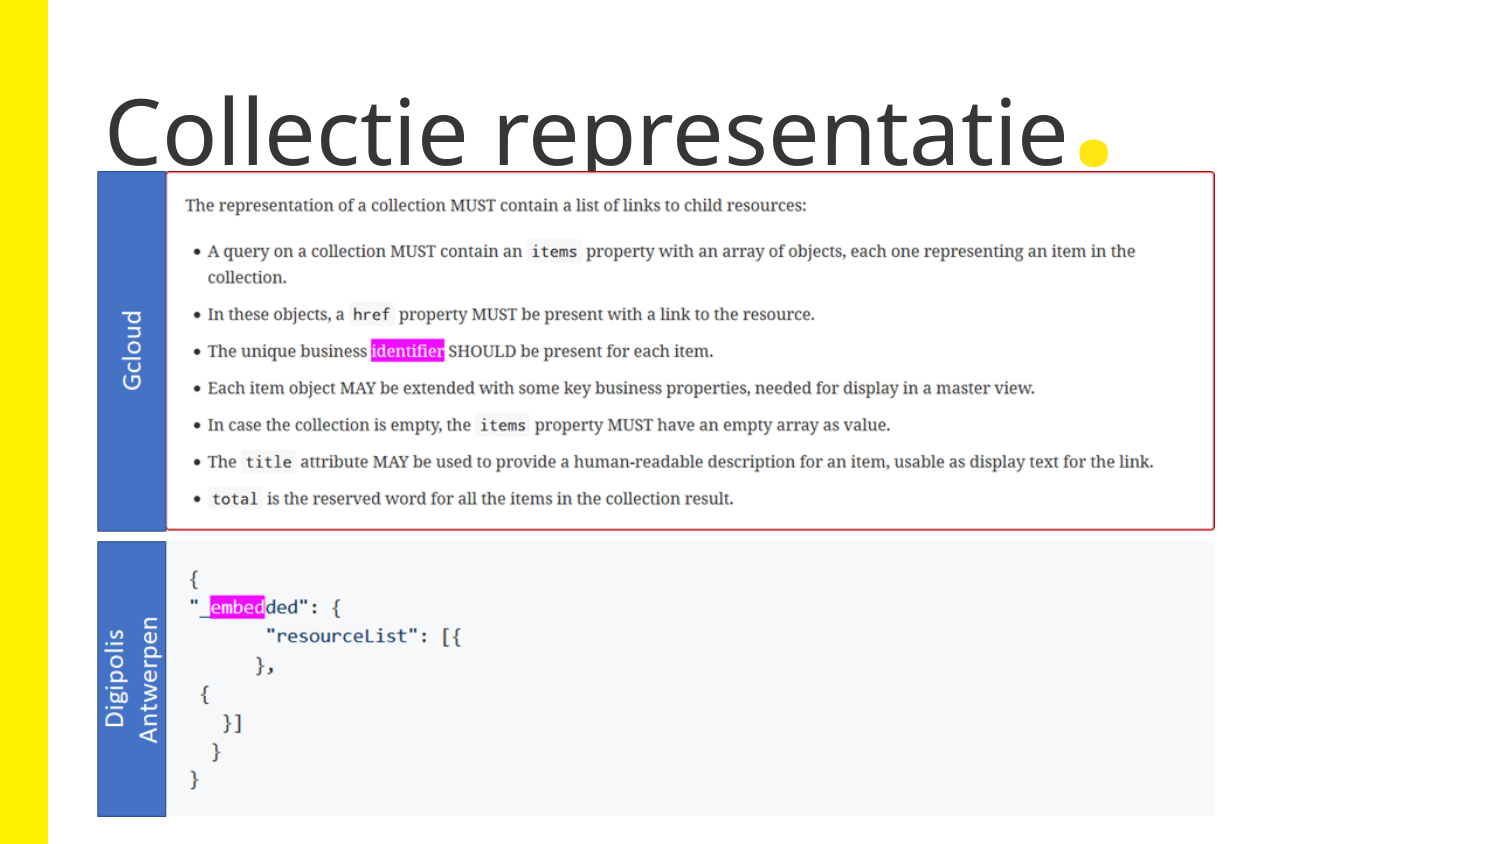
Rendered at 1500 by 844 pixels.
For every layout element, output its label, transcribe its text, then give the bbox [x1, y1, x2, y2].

picture [88, 170, 1215, 818]
text_box Collectie representatie. [89, 0, 1306, 117]
